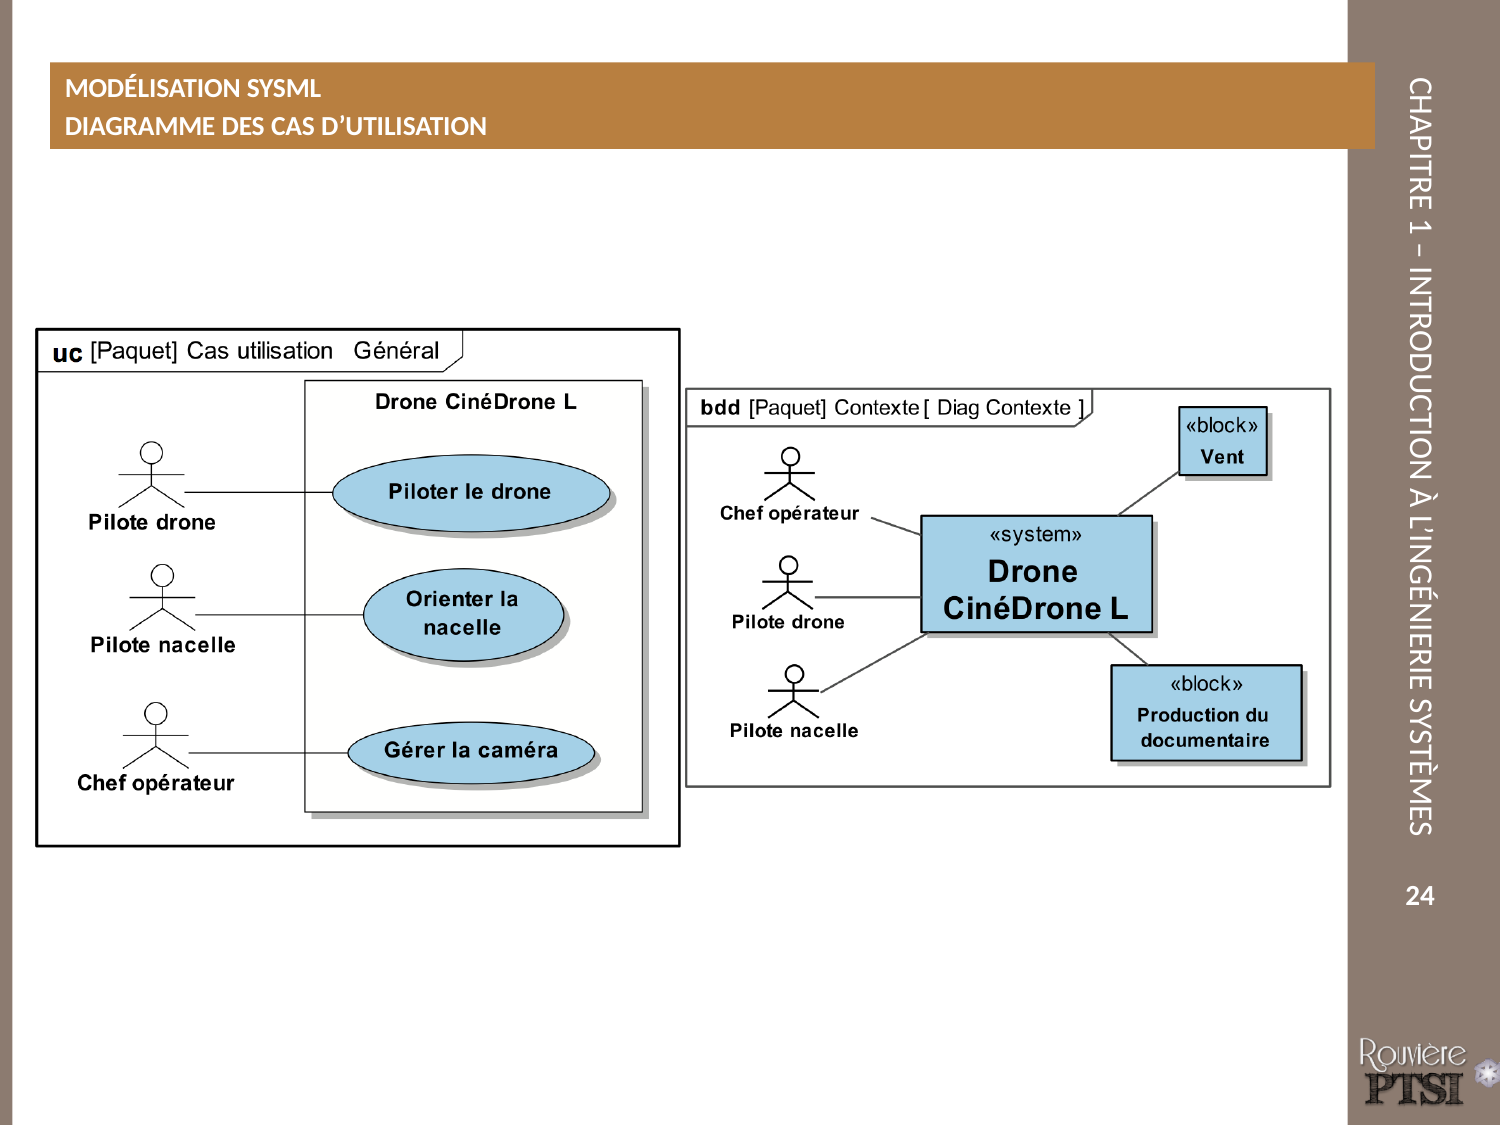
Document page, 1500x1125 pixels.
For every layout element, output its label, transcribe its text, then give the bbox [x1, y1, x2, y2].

slide_number 24 [1340, 869, 1500, 917]
list Modélisation SYSMl Diagramme des cas d’utilisation [50, 62, 1375, 149]
picture [1359, 1037, 1500, 1109]
picture [32, 325, 1333, 850]
